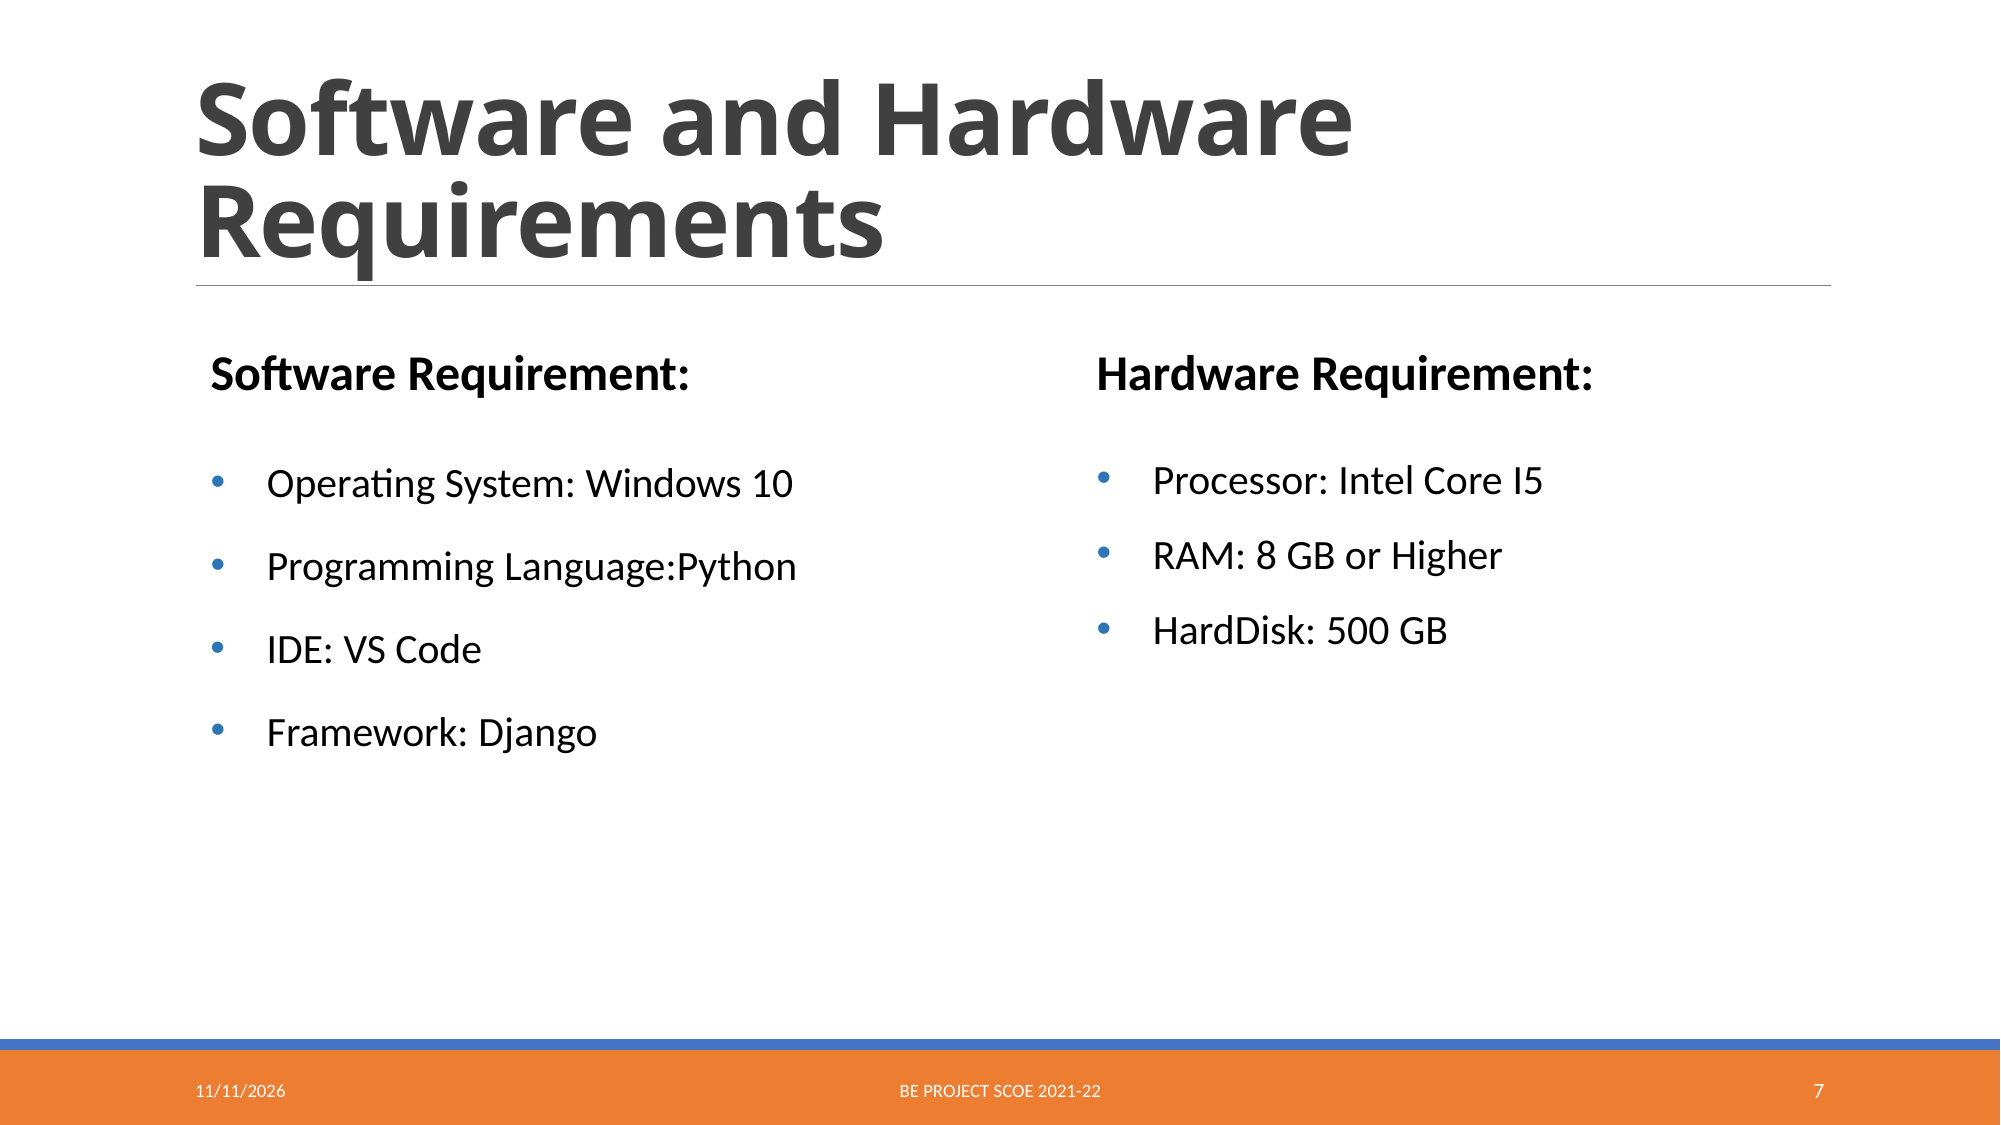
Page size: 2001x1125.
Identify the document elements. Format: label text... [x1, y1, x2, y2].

text_box Software Requirement: Operating System: Windows 10 Programming Language:Python IDE: VS Code Framework: Django [208, 338, 900, 755]
footer BE Project SCOE 2021-22 [604, 1059, 1396, 1120]
title Software and Hardware Requirements [180, 47, 1830, 285]
text_box Hardware Requirement: Processor: Intel Core I5 RAM: 8 GB or Higher HardDisk: 500 GB [1094, 338, 1674, 653]
slide_number 7 [1624, 1059, 1840, 1120]
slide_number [180, 1059, 586, 1120]
